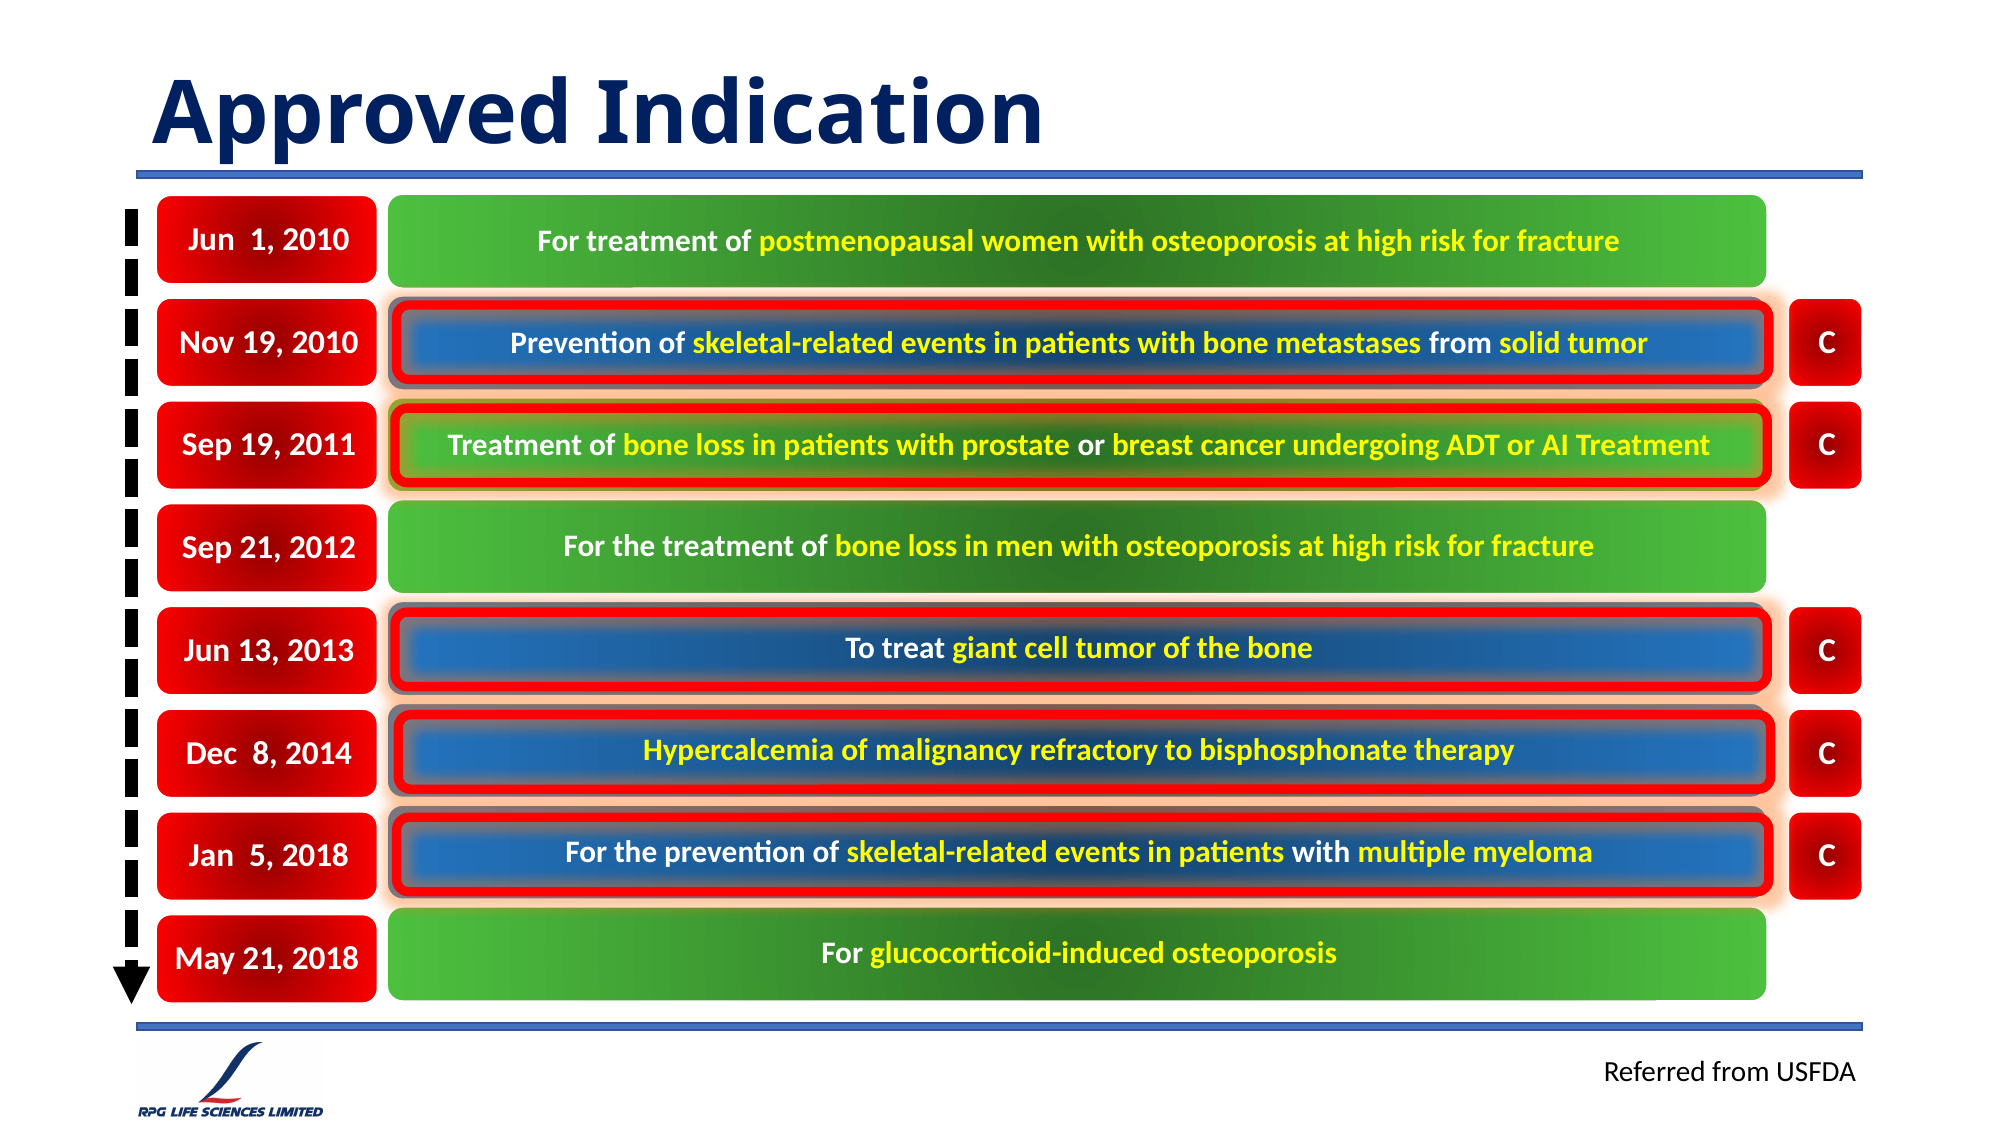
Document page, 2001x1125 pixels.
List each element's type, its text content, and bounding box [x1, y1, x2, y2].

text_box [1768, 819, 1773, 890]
text_box [1768, 717, 1772, 786]
picture [137, 1041, 324, 1118]
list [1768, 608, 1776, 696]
title Approved Indication [137, 59, 1863, 171]
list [386, 188, 1768, 1007]
text_box Referred from USFDA [1447, 1045, 1878, 1095]
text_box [1788, 181, 1863, 1017]
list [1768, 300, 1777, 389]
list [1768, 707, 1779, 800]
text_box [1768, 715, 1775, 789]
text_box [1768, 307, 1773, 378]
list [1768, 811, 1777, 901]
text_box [155, 181, 378, 1017]
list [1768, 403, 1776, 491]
